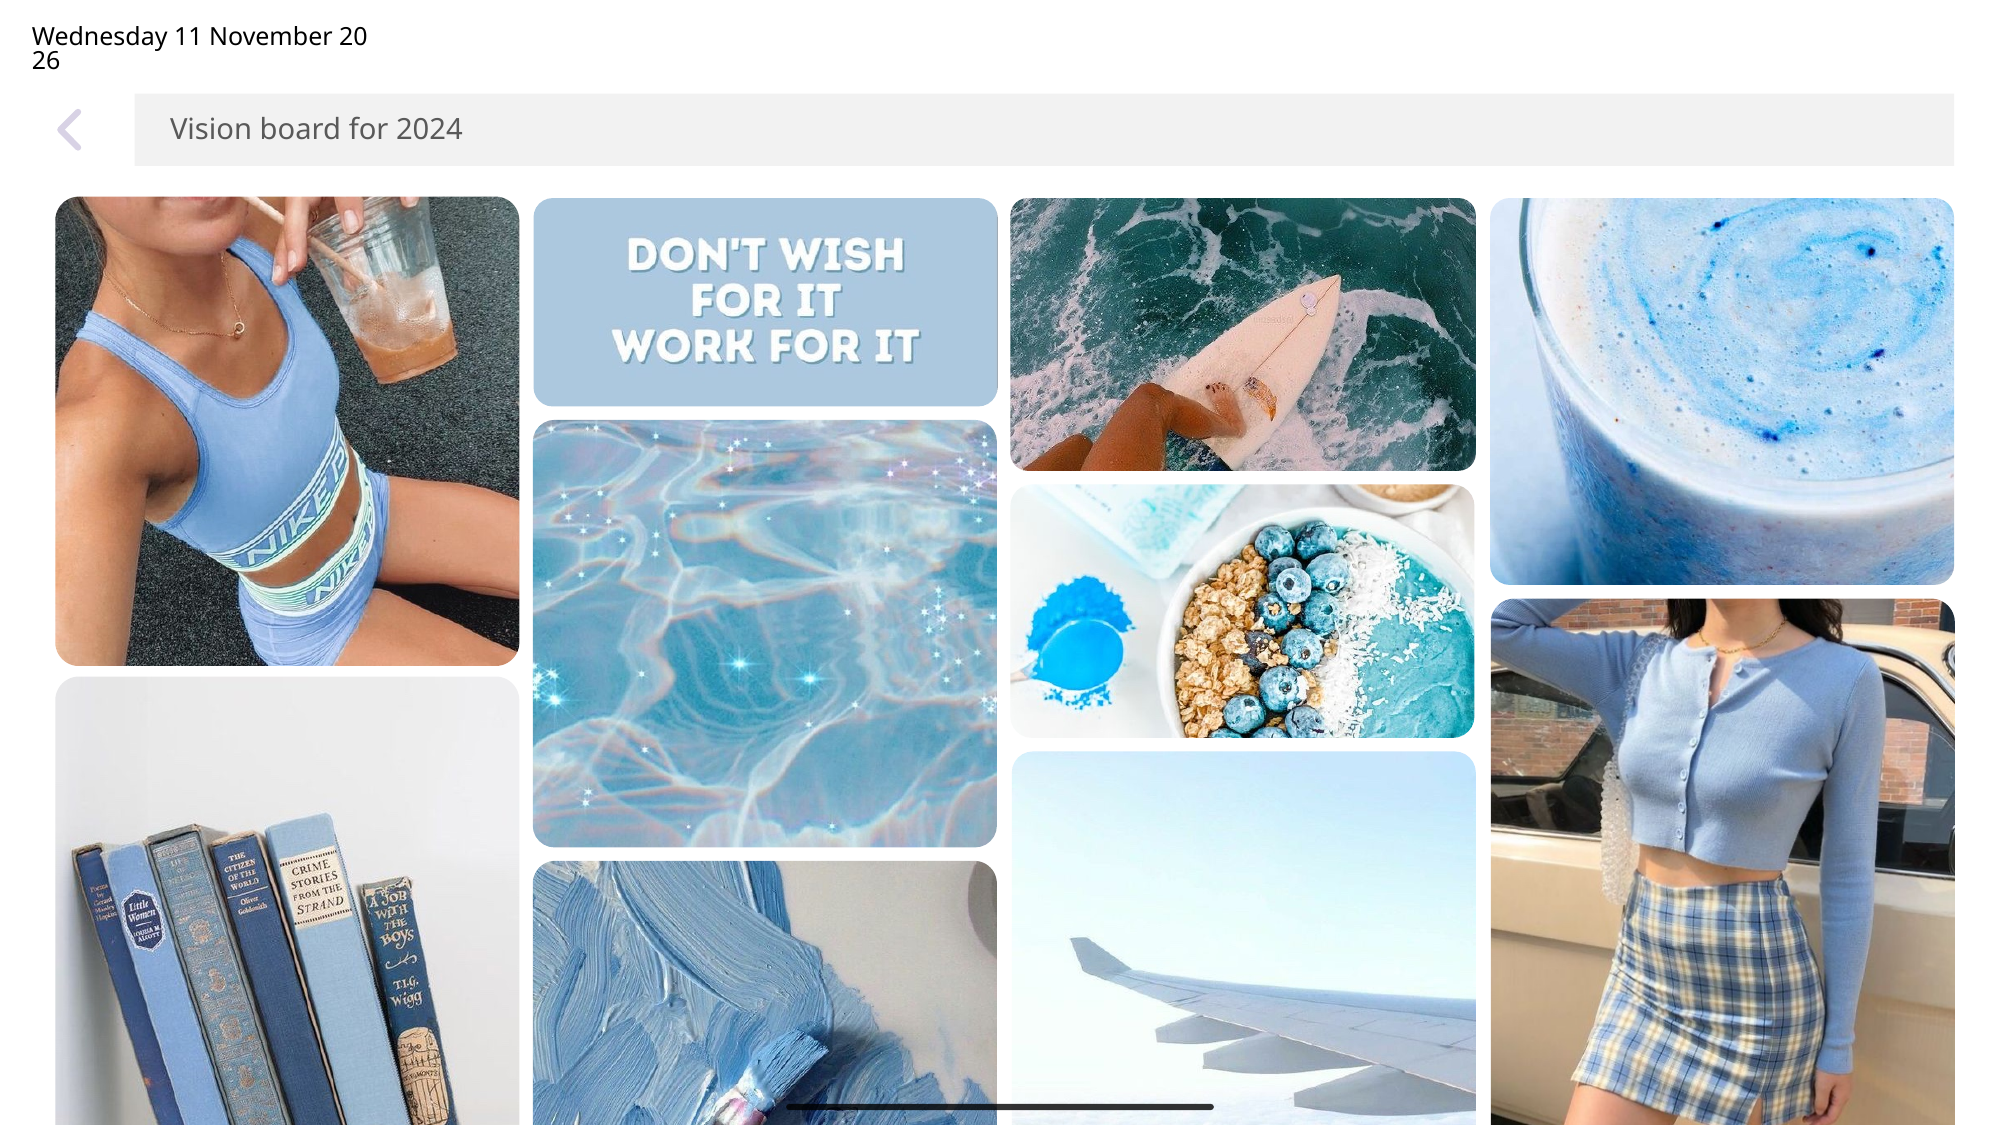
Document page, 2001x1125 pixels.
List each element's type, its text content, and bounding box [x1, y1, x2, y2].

picture [1011, 751, 1476, 1125]
picture [55, 676, 520, 1125]
picture [1010, 484, 1475, 738]
picture [1010, 197, 1476, 471]
picture [532, 419, 997, 848]
picture [532, 860, 997, 1125]
picture [533, 198, 998, 407]
picture [1490, 598, 1955, 1125]
title Vision board for 2024 [134, 93, 1955, 166]
picture [1490, 197, 1955, 585]
picture [55, 196, 520, 666]
